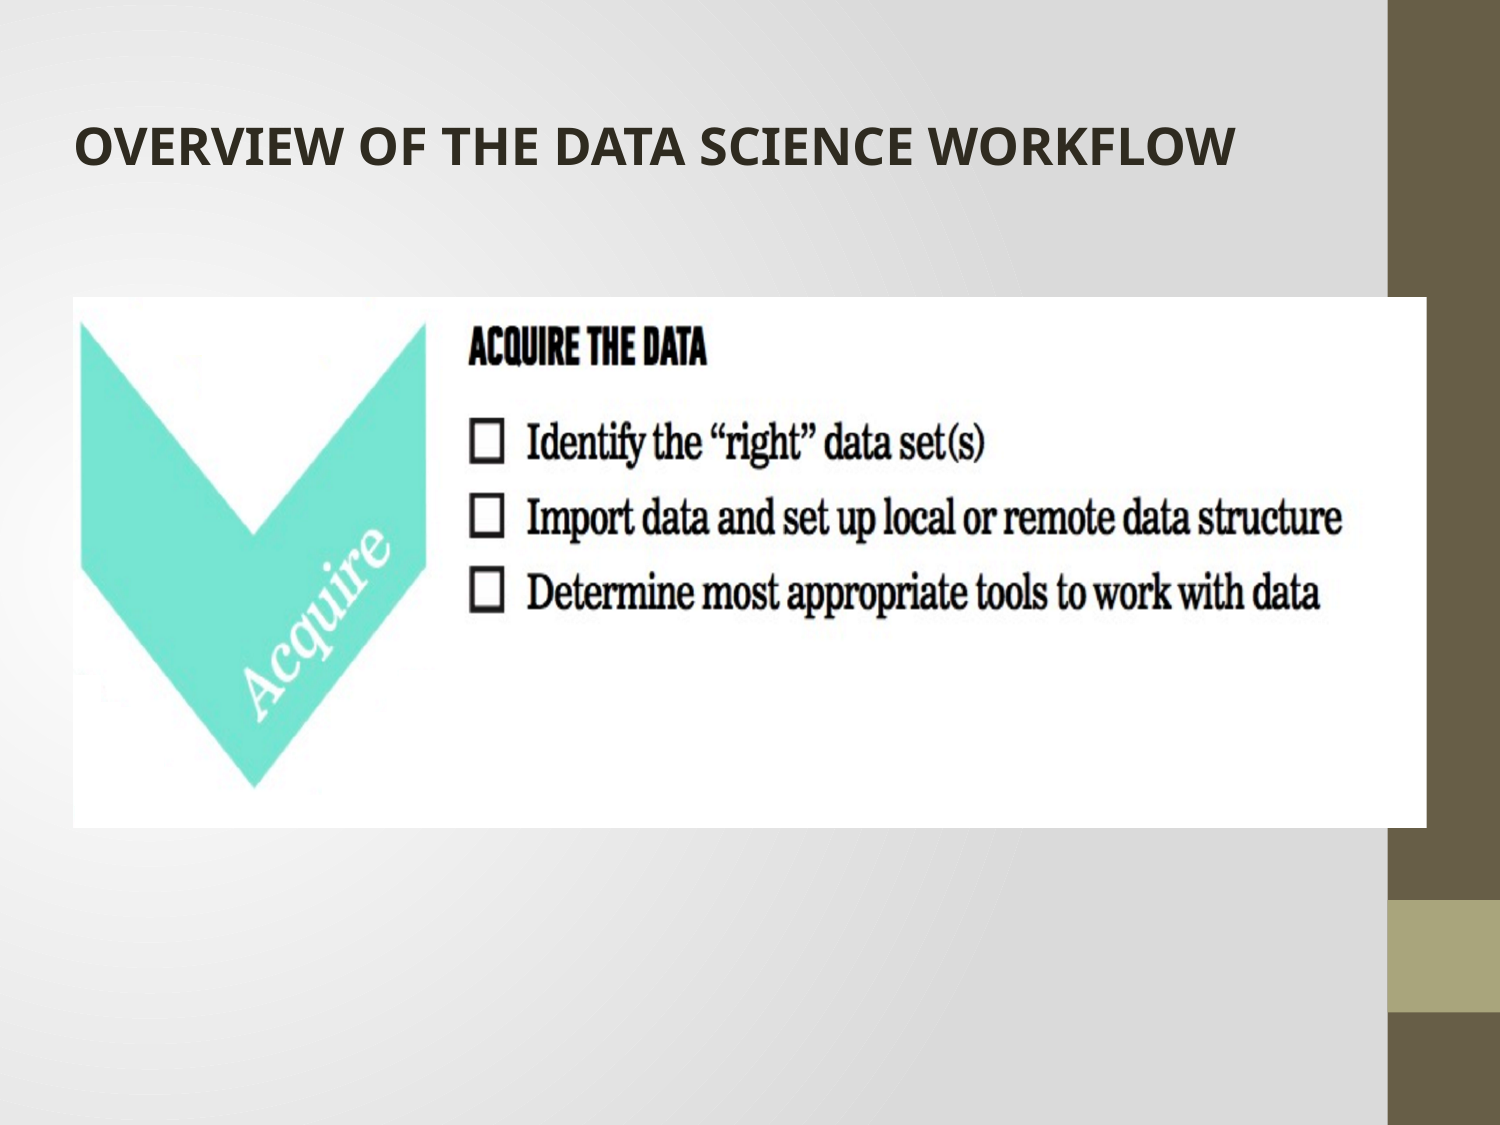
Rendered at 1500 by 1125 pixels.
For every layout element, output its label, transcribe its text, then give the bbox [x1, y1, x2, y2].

picture [72, 297, 1428, 828]
text_box OVERVIEW OF THE DATA SCIENCE WORKFLOW [73, 113, 1427, 180]
